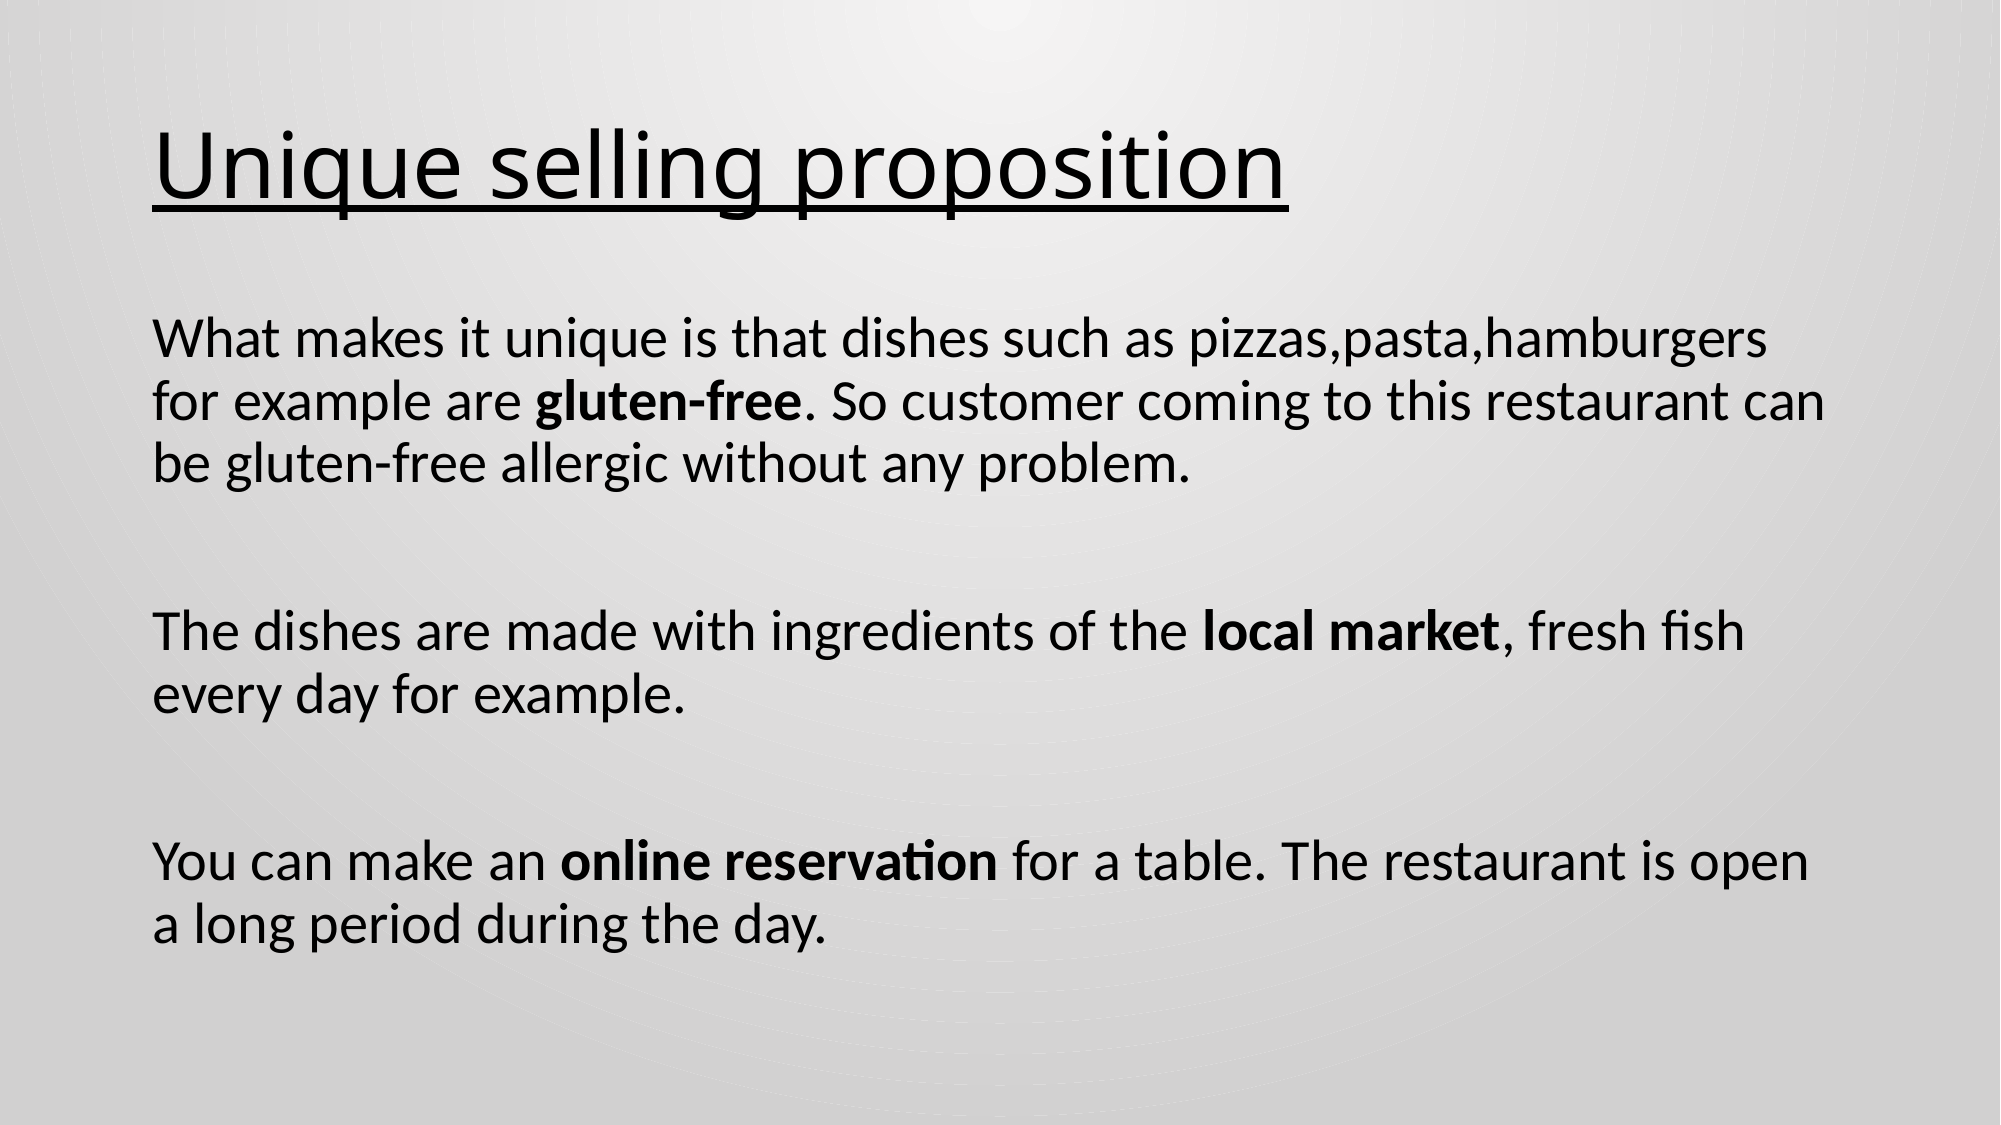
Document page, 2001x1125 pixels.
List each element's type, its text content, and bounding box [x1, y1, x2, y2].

title Unique selling proposition [137, 59, 1863, 278]
list What makes it unique is that dishes such as pizzas,pasta,hamburgers for example are gluten-free. So customer coming to this restaurant can be gluten-free allergic without any problem. The dishes are made with ingredients of the local market, fresh fish every day for example. You can make an online reservation for a table. The restaurant is open a long period during the day. [137, 299, 1863, 1014]
